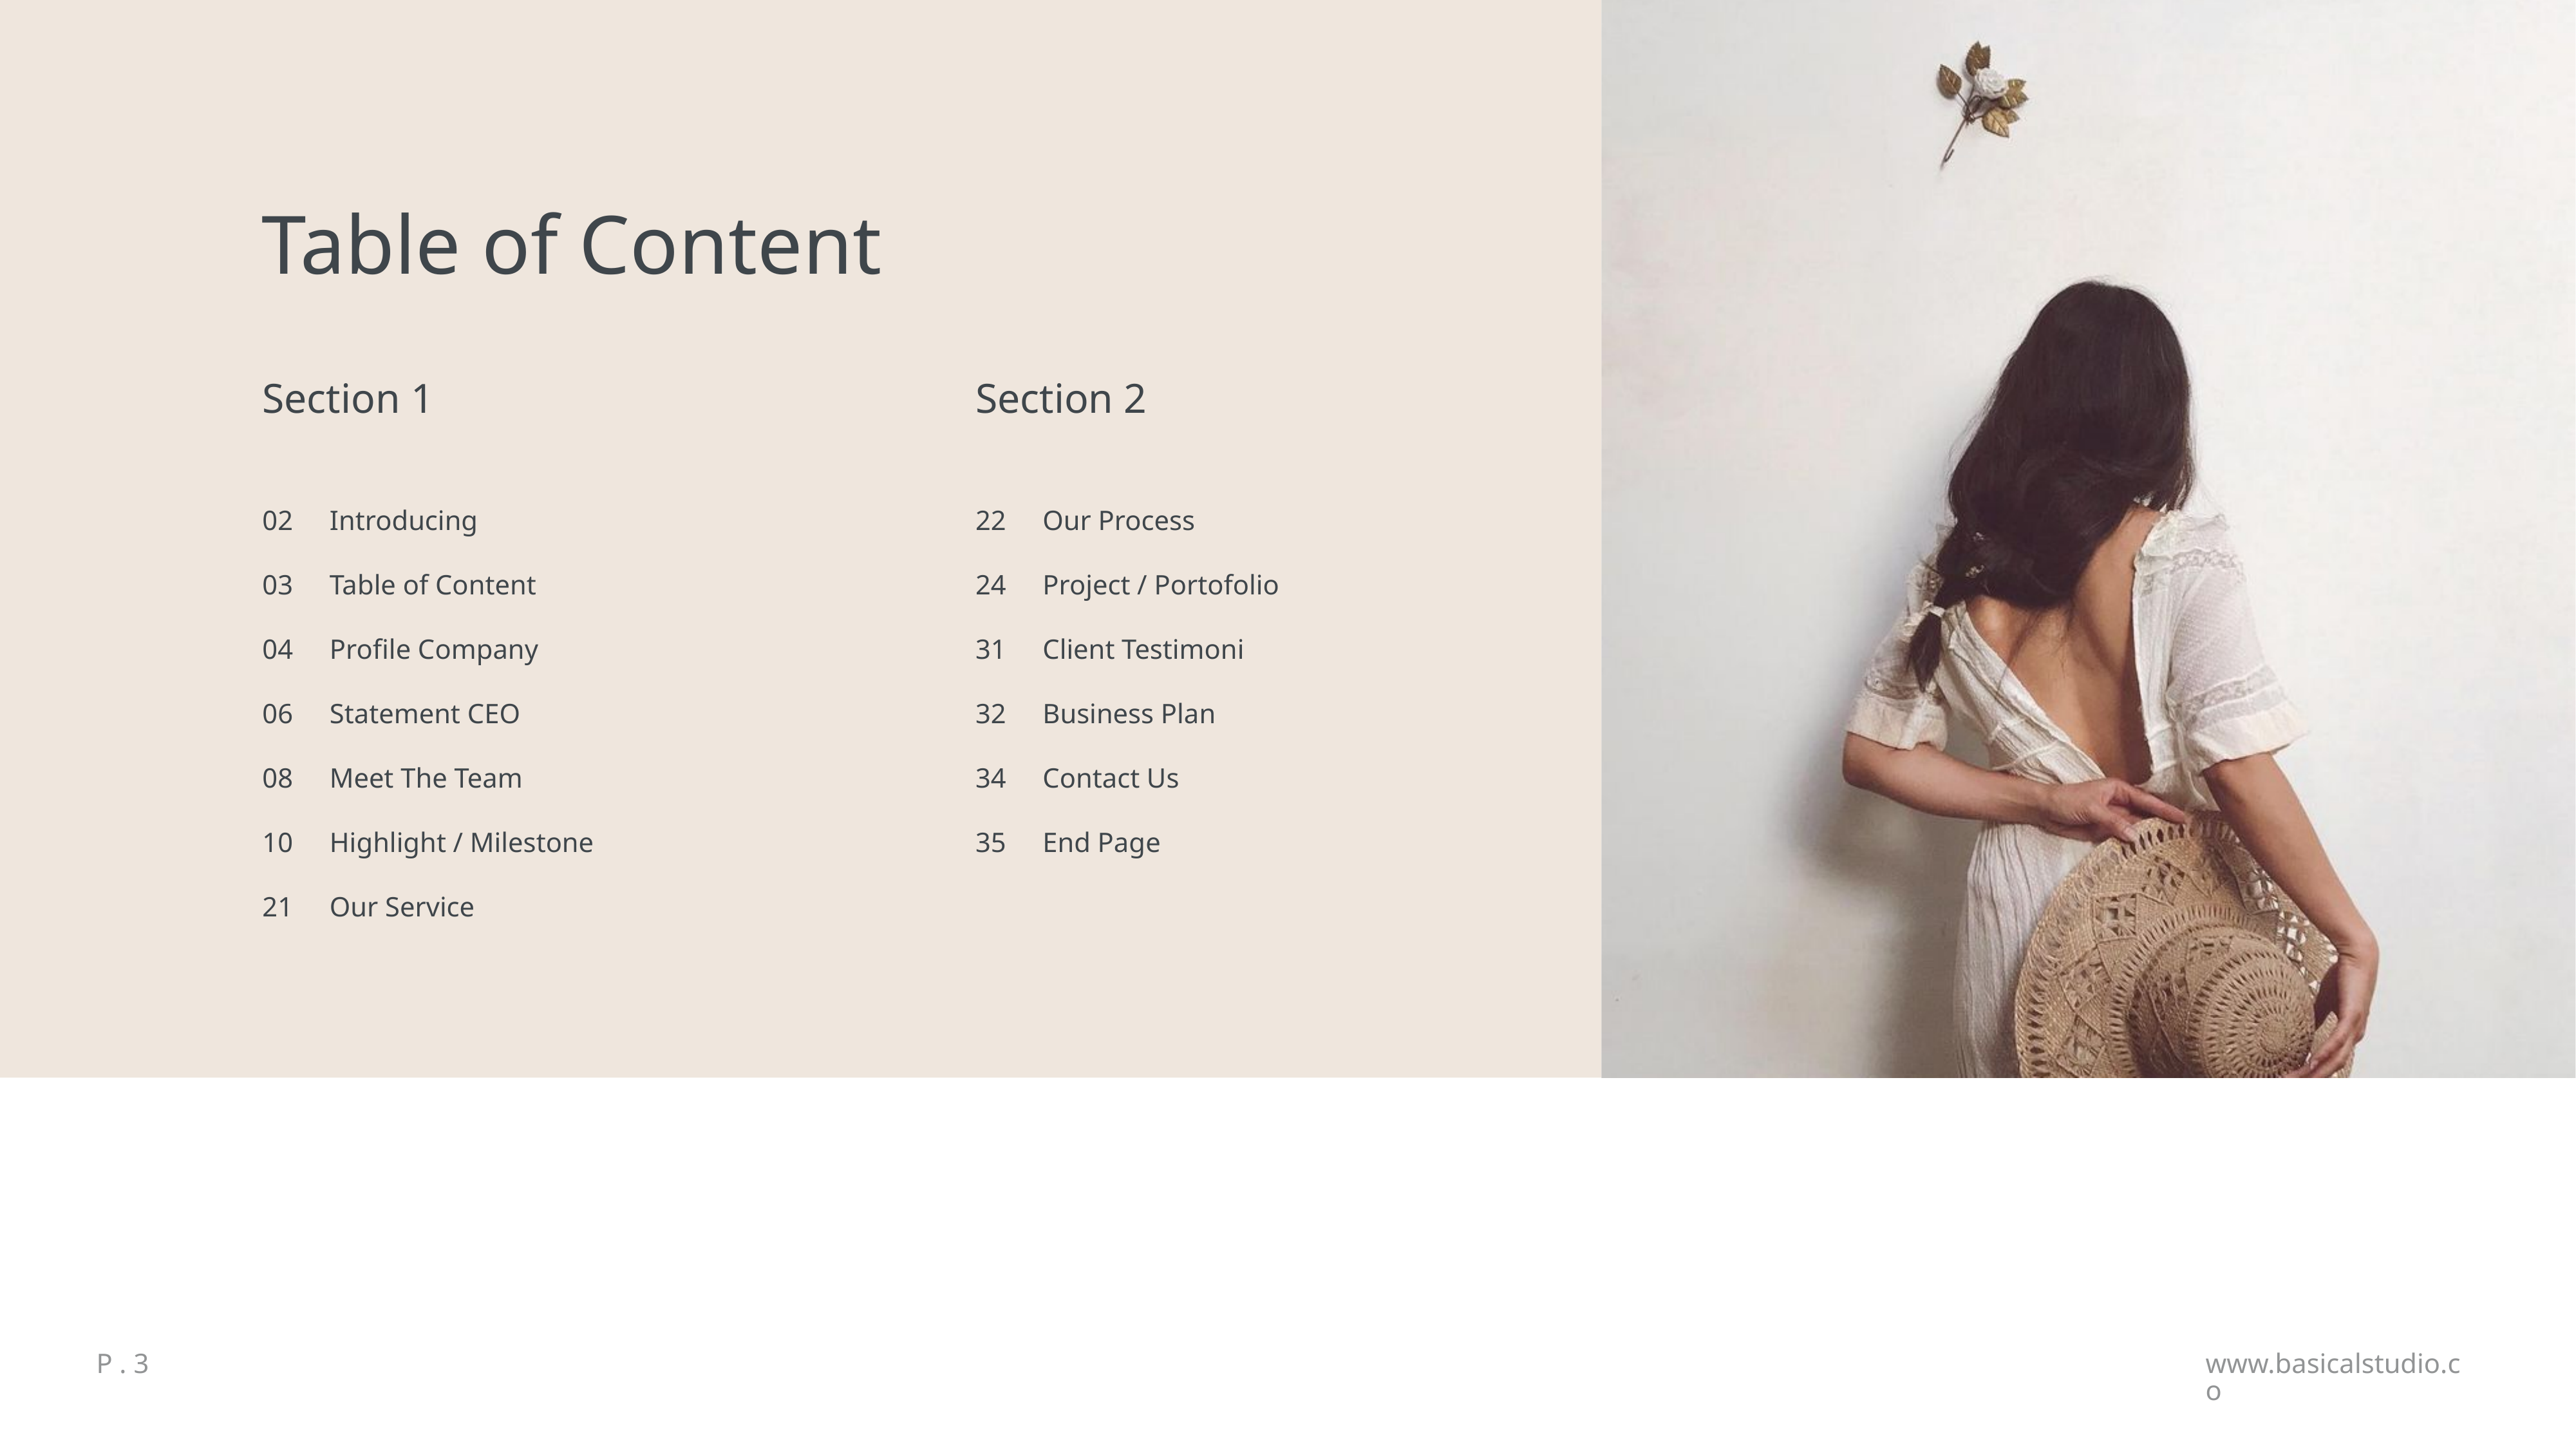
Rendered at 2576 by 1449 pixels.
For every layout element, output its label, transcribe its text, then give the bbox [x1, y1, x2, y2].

text_box 22 24 31 32 34 35 [965, 466, 1033, 894]
footer www.basicalstudio.co [2195, 1341, 2486, 1385]
text_box Section 2 [965, 368, 1349, 437]
text_box Our Process Project / Portofolio Client Testimoni Business Plan Contact Us End Page [1033, 466, 1350, 894]
text_box [0, 0, 1601, 1078]
text_box Table of Content [252, 140, 977, 295]
slide_number P . 3 [86, 1341, 254, 1385]
text_box Introducing Table of Content Profile Company Statement CEO Meet The Team Highlight / Milestone Our Service [321, 466, 637, 952]
text_box 02 03 04 06 08 10 21 [252, 466, 321, 952]
text_box Section 1 [252, 368, 636, 437]
picture [1601, 0, 2576, 1078]
